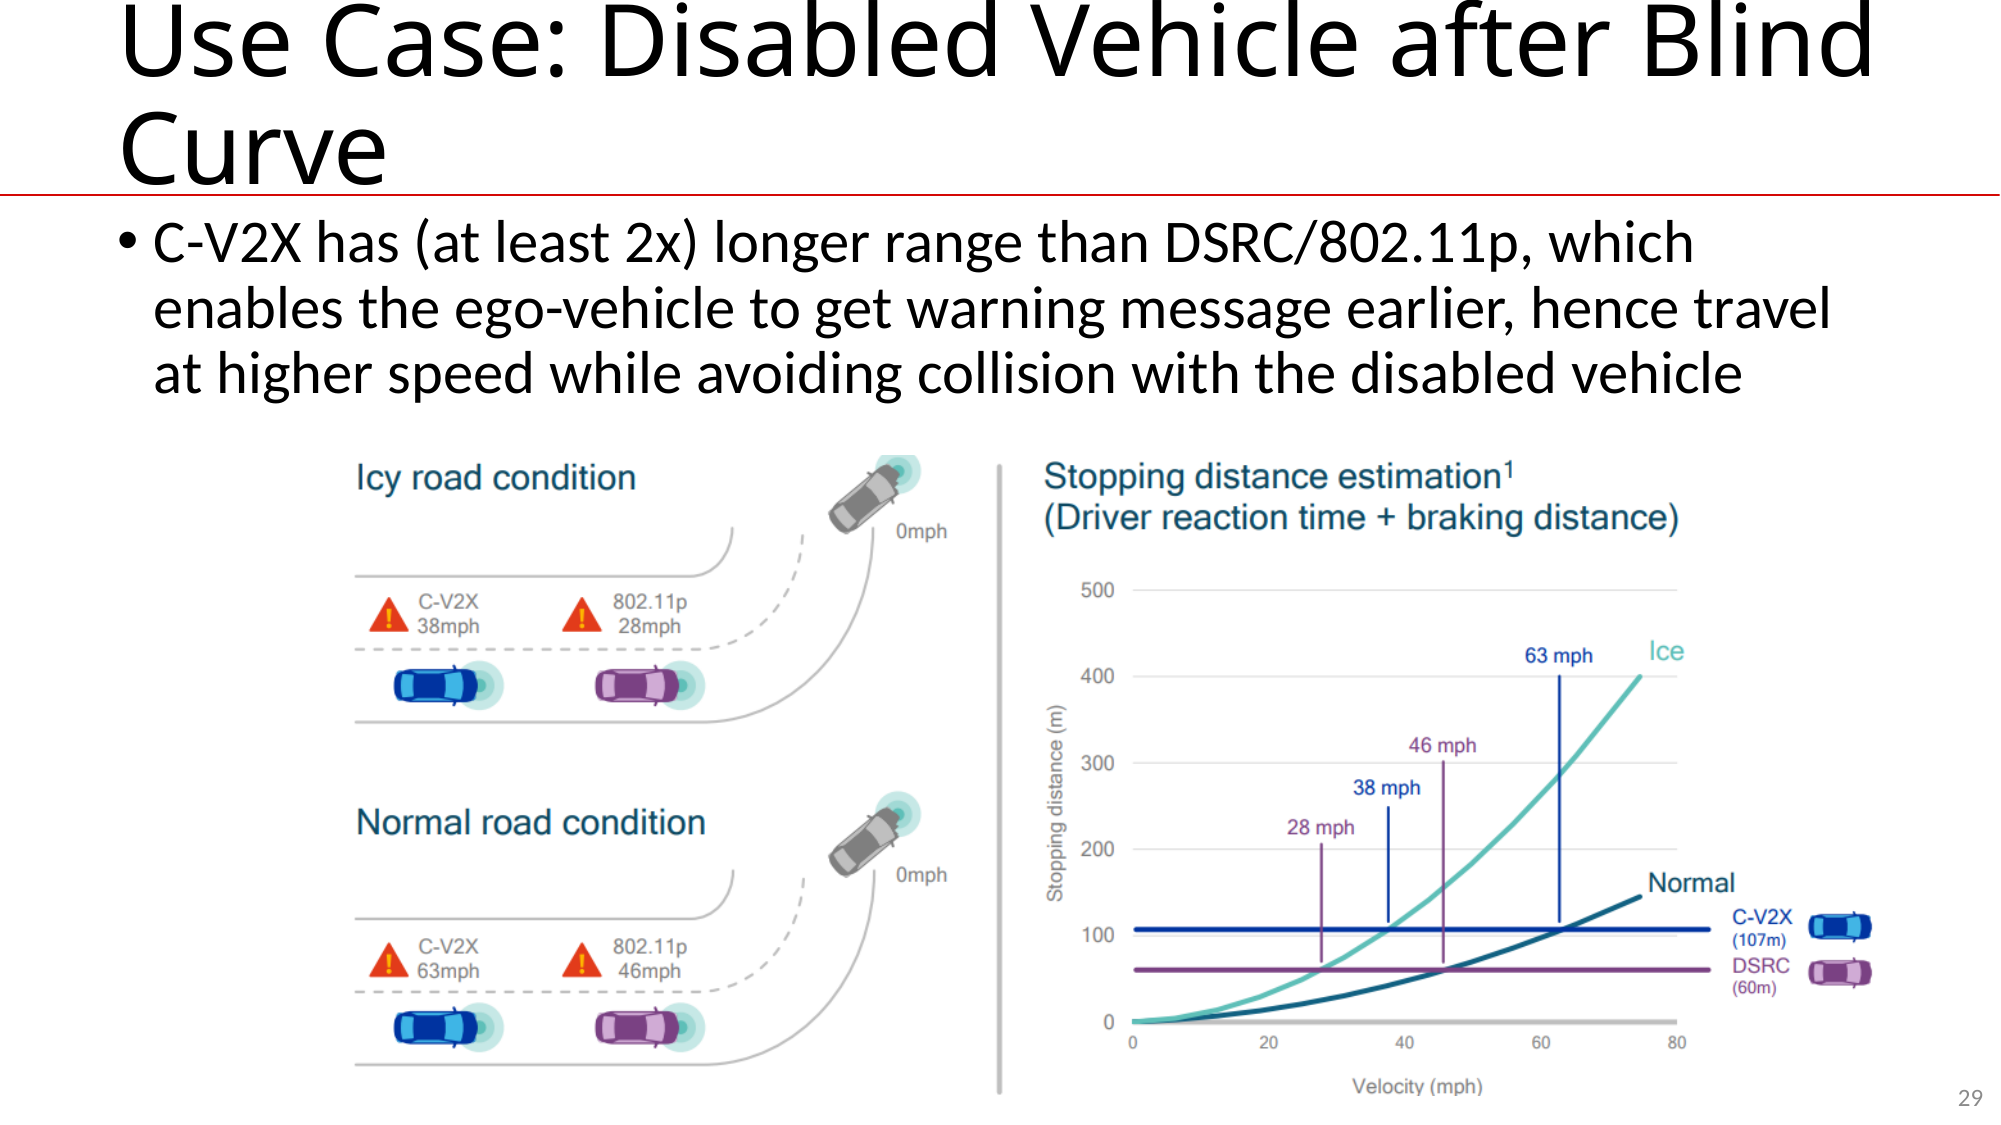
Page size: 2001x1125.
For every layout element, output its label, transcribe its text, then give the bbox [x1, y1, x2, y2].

picture [342, 455, 1876, 1097]
slide_number 29 [1548, 1066, 1999, 1125]
list C-V2X has (at least 2x) longer range than DSRC/802.11p, which enables the ego-vehicle to get warning message earlier, hence travel at higher speed while avoiding collision with the disabled vehicle [102, 203, 1899, 462]
title Use Case: Disabled Vehicle after Blind Curve [102, 10, 1899, 186]
